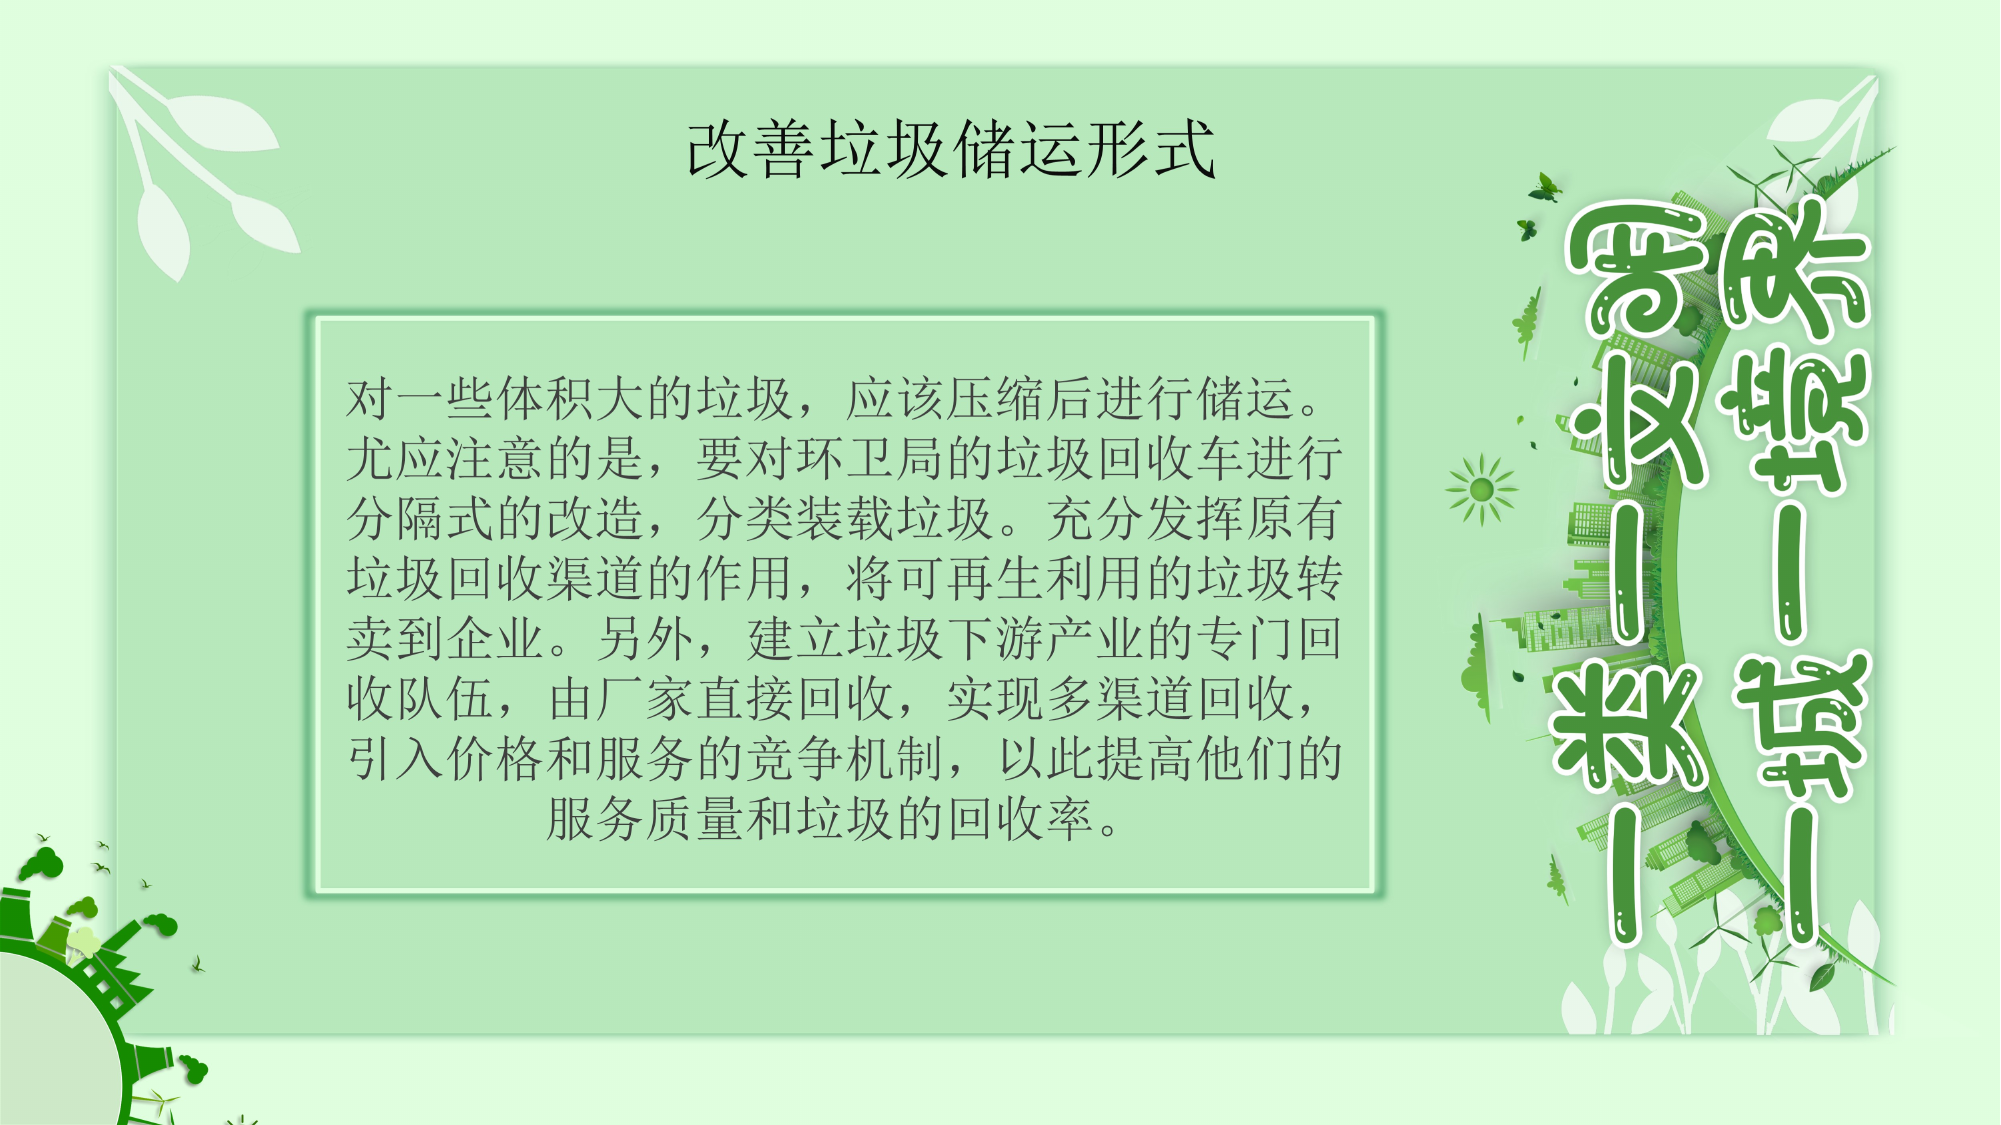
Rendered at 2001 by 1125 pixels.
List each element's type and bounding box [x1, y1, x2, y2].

list [0, 0, 2000, 1125]
